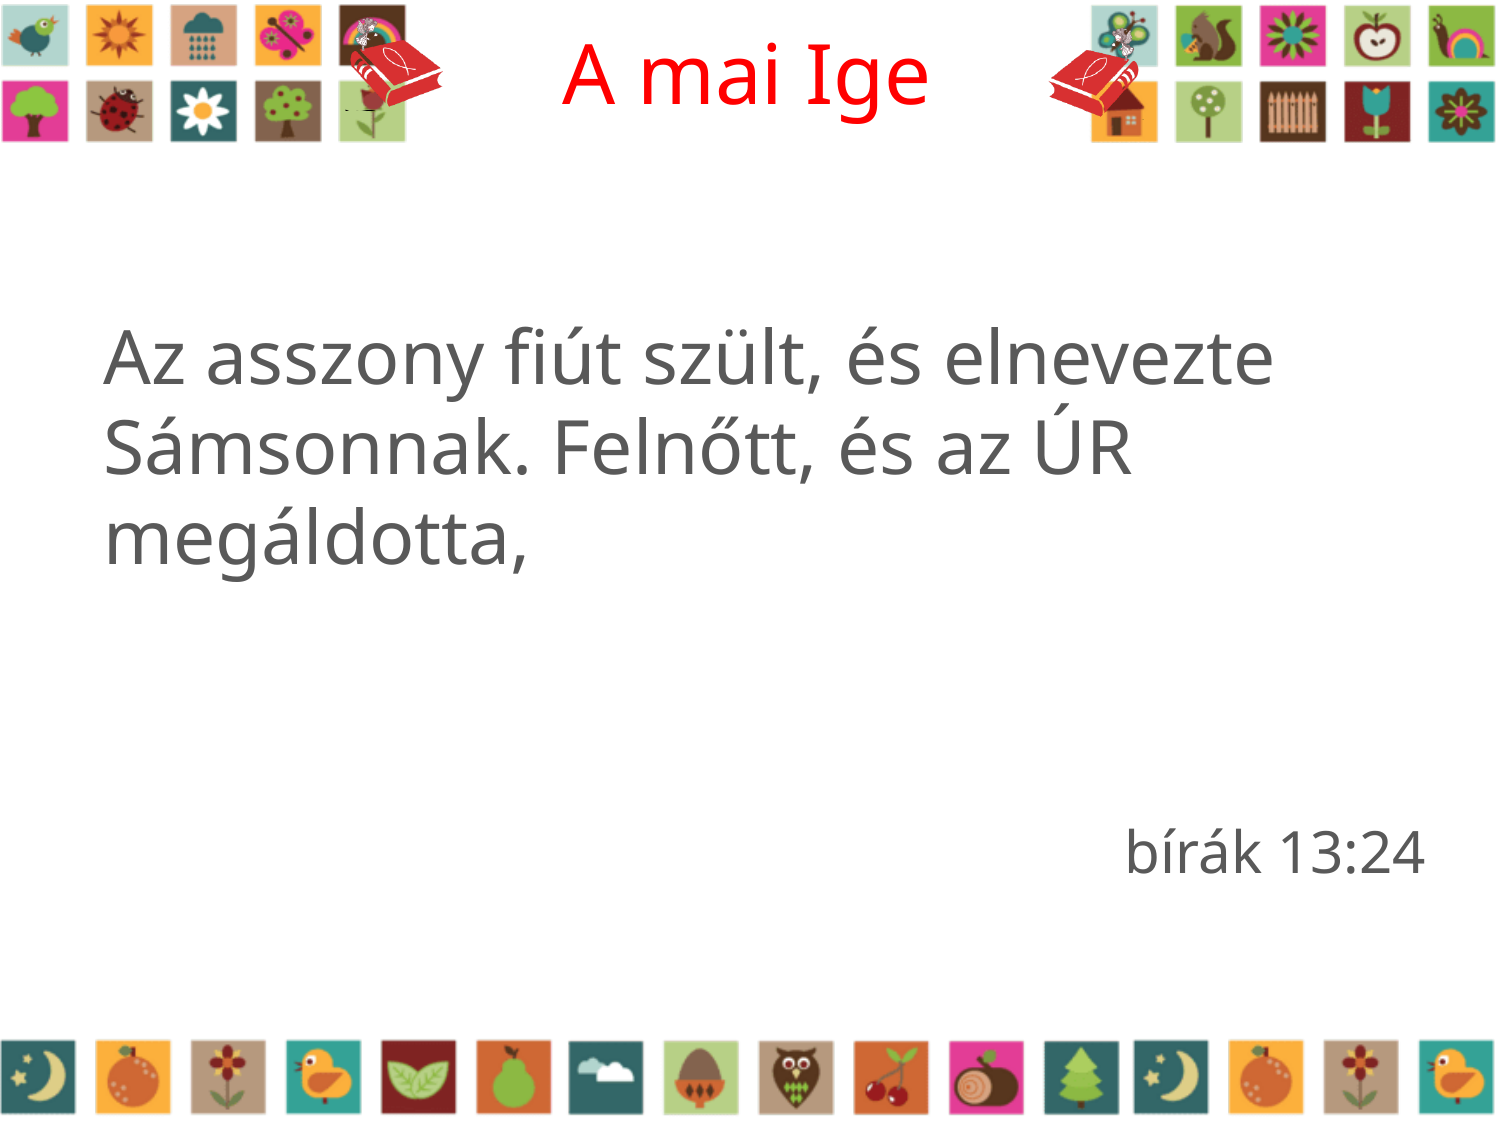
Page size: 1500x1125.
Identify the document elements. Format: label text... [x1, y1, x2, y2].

text_box bírák 13:24 [808, 807, 1441, 893]
picture [0, 3, 475, 150]
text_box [0, 1028, 1500, 1118]
text_box Az asszony fiút szült, és elnevezte Sámsonnak. Felnőtt, és az ÚR megáldotta, [88, 302, 1436, 588]
text_box A mai Ige [425, 13, 1077, 129]
picture [1016, 3, 1500, 150]
